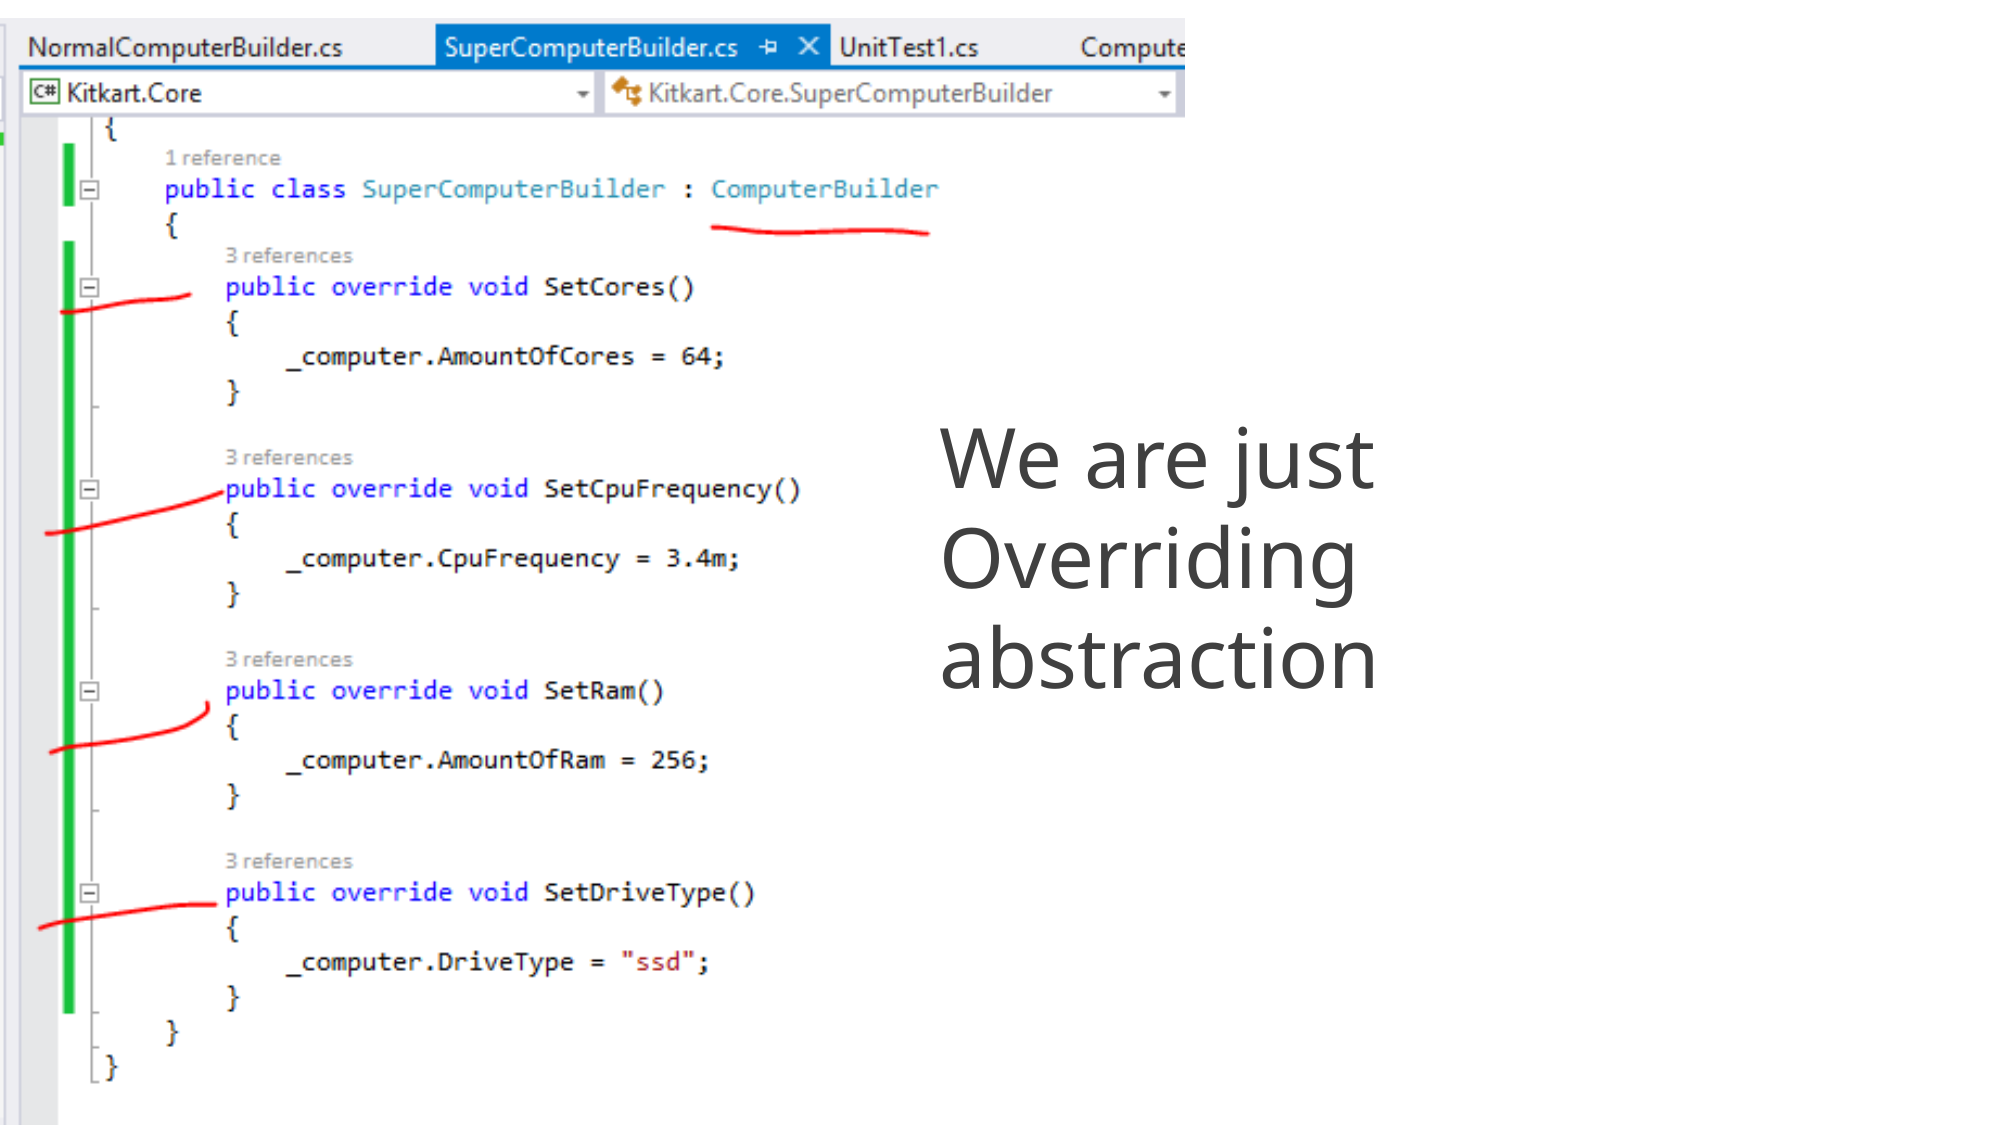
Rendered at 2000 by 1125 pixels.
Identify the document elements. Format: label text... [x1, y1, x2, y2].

picture [0, 18, 1185, 1125]
text_box We are just Overriding abstraction [1189, 404, 1382, 706]
